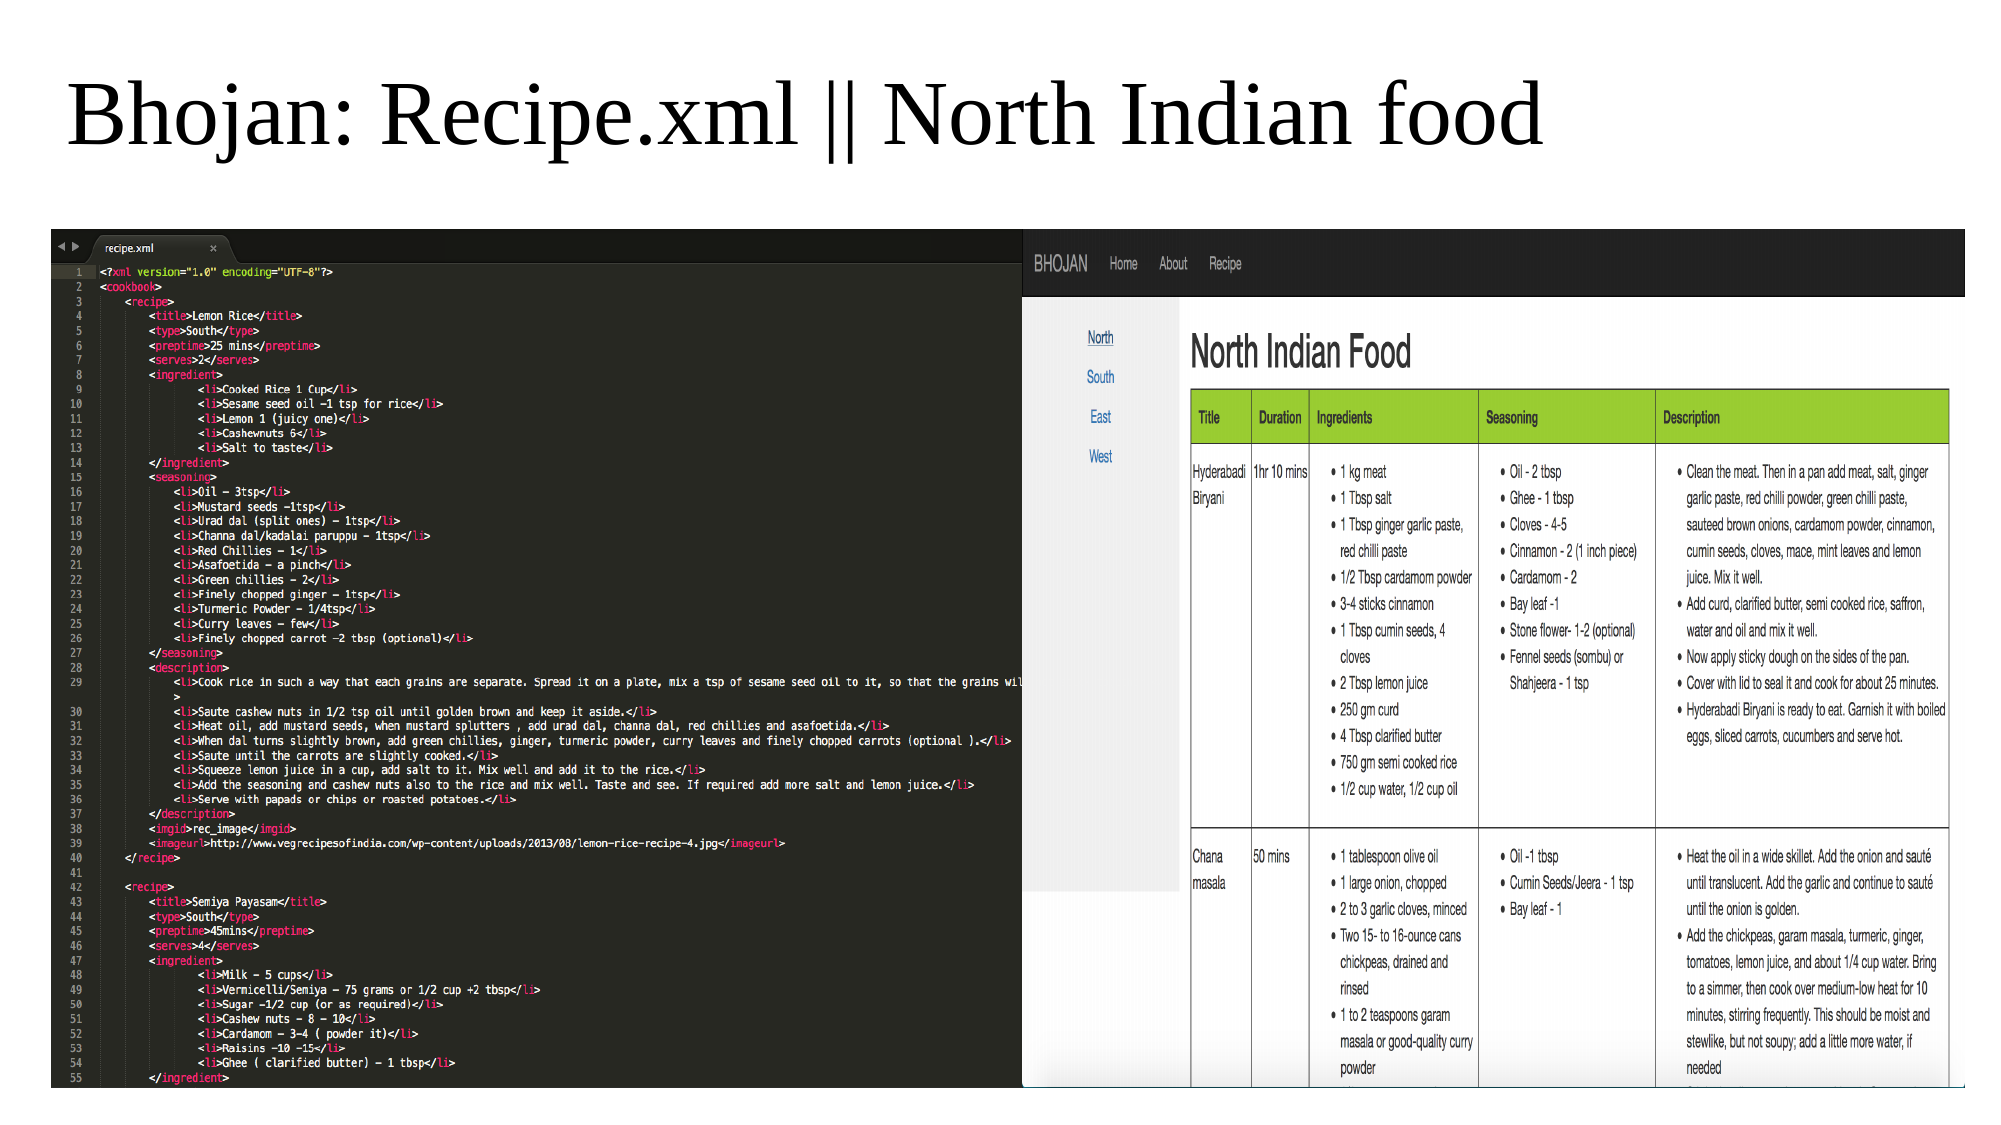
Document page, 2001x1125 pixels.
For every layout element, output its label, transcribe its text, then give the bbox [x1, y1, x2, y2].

picture [51, 229, 1022, 1088]
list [1022, 229, 1965, 1088]
title Bhojan: Recipe.xml || North Indian food [51, 0, 1863, 229]
